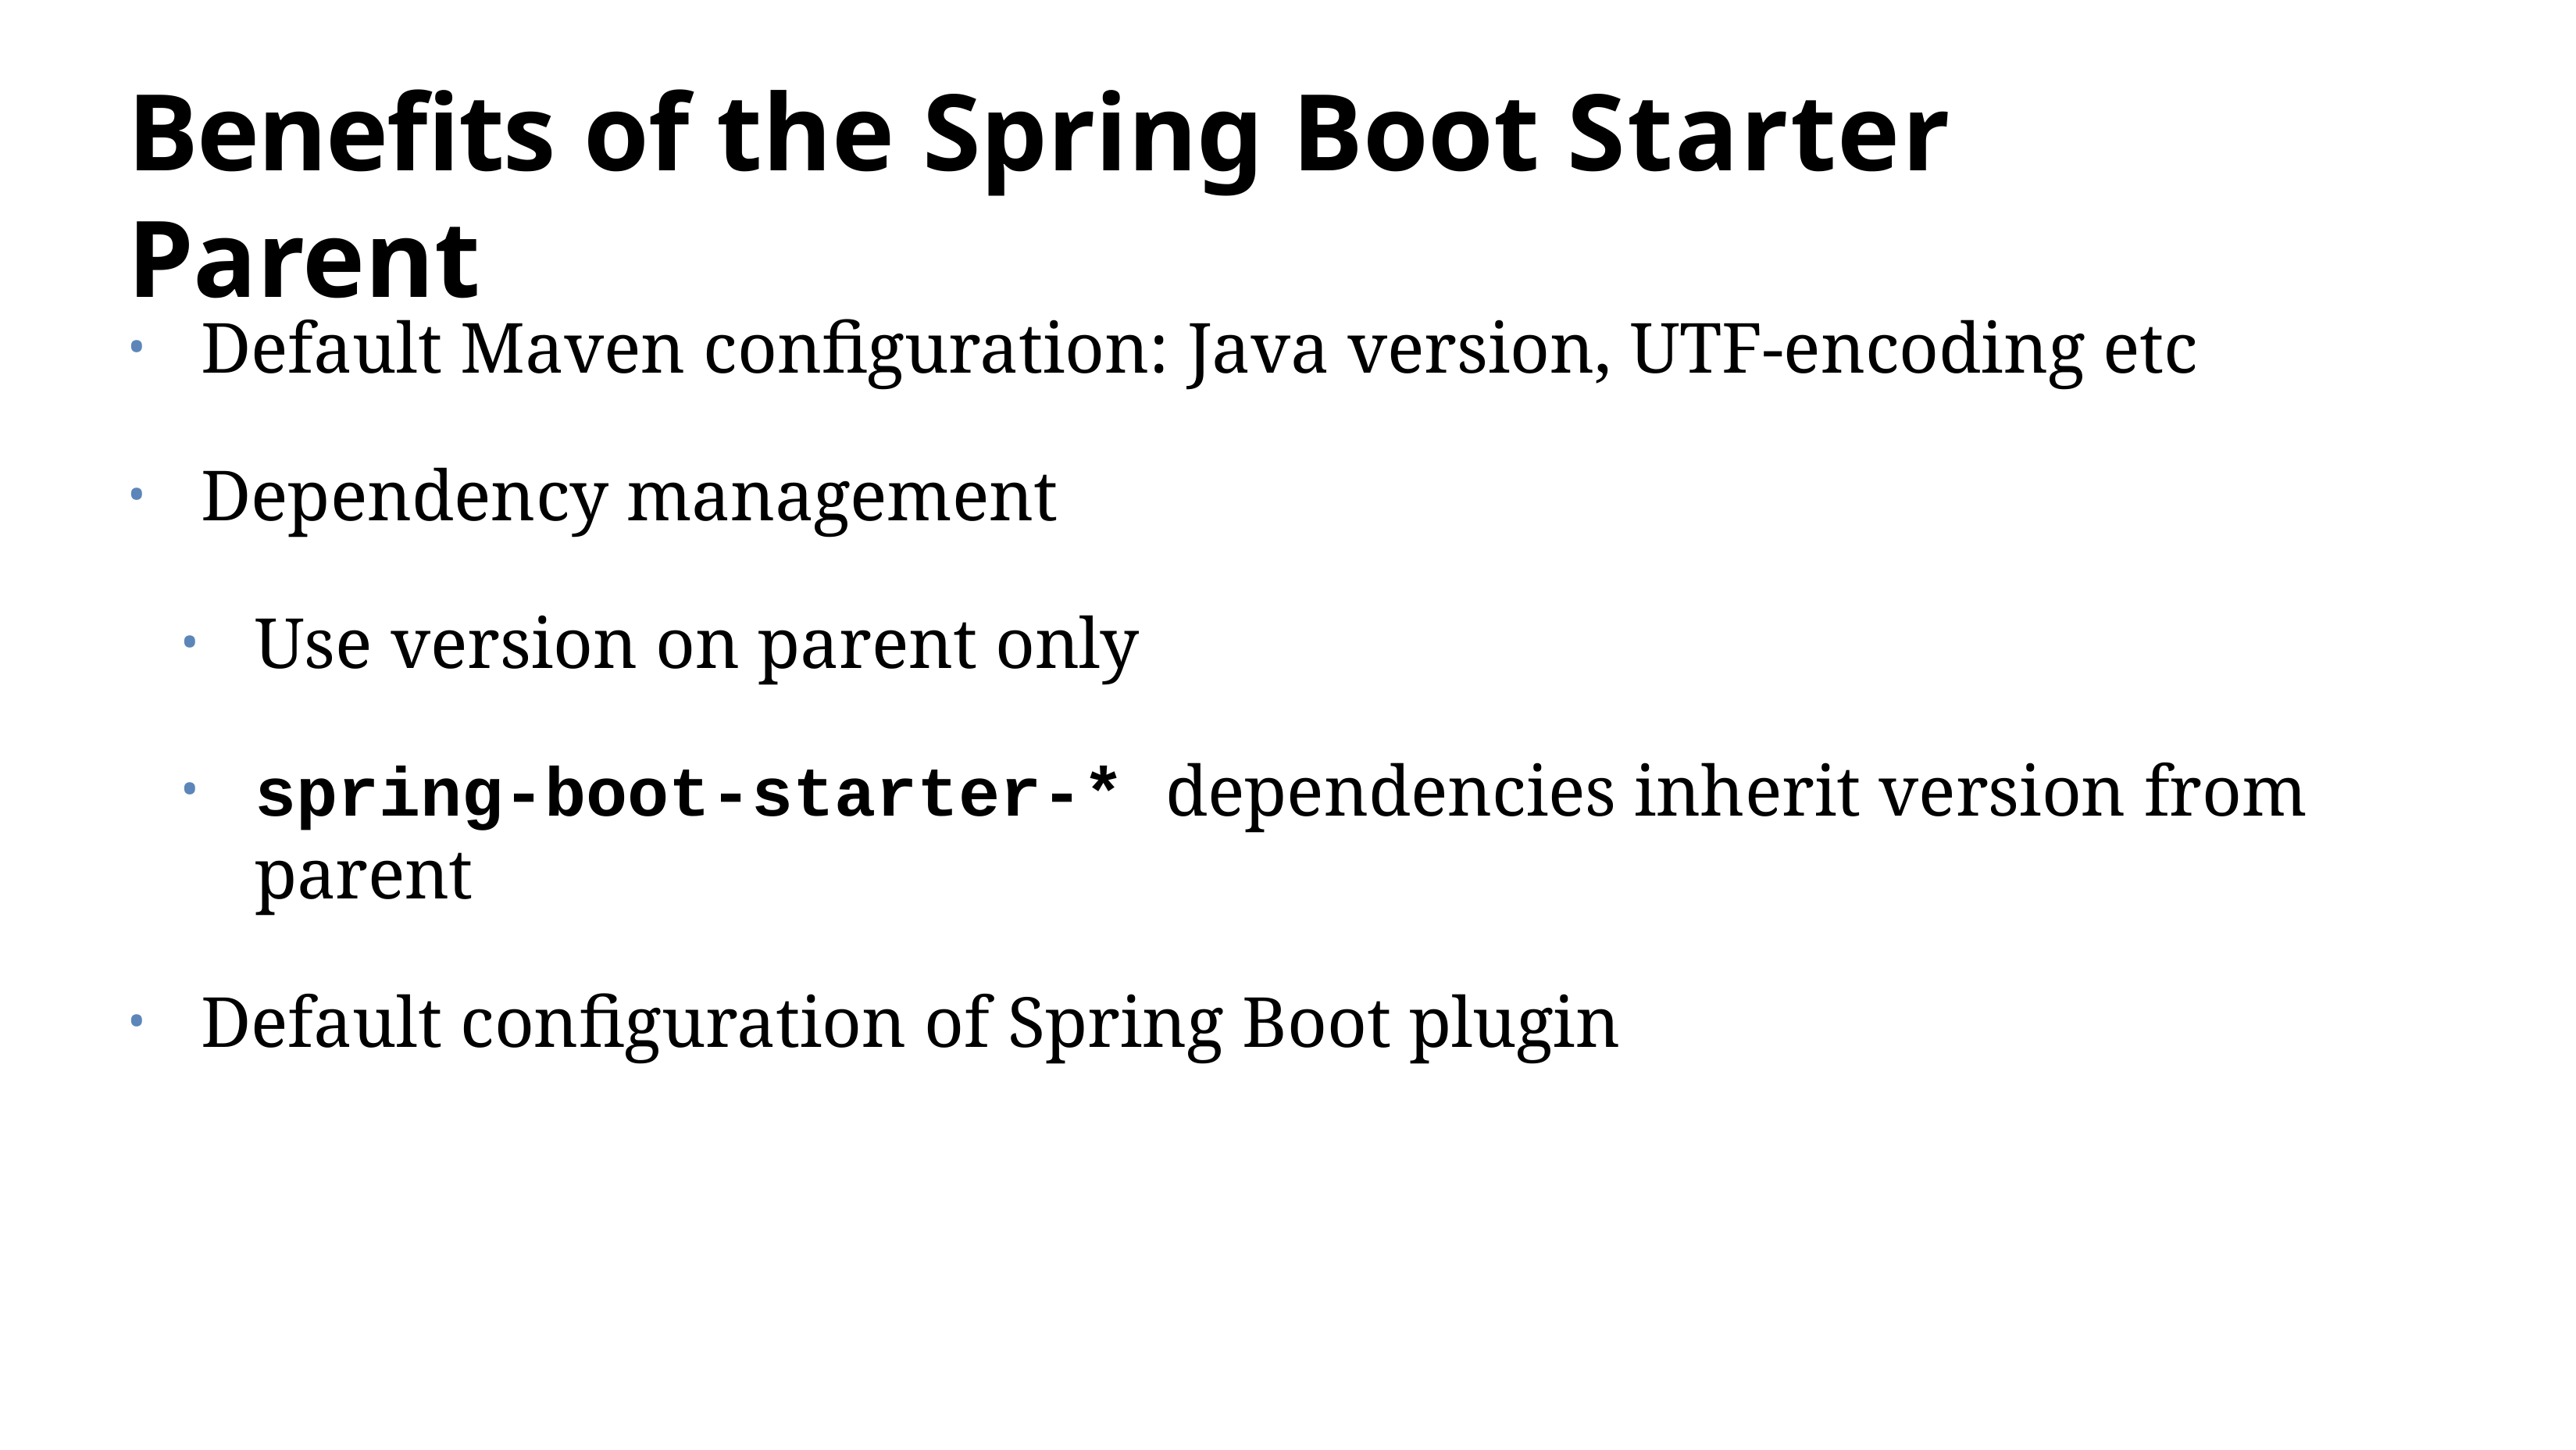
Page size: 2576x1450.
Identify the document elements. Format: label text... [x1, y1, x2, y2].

title Benefits of the Spring Boot Starter Parent [126, 62, 2116, 302]
text_box Default Maven configuration: Java version, UTF-encoding etc Dependency management Use version on parent only spring-boot-starter-* dependencies inherit version from parent Default configuration of Spring Boot plugin [123, 302, 2432, 1062]
